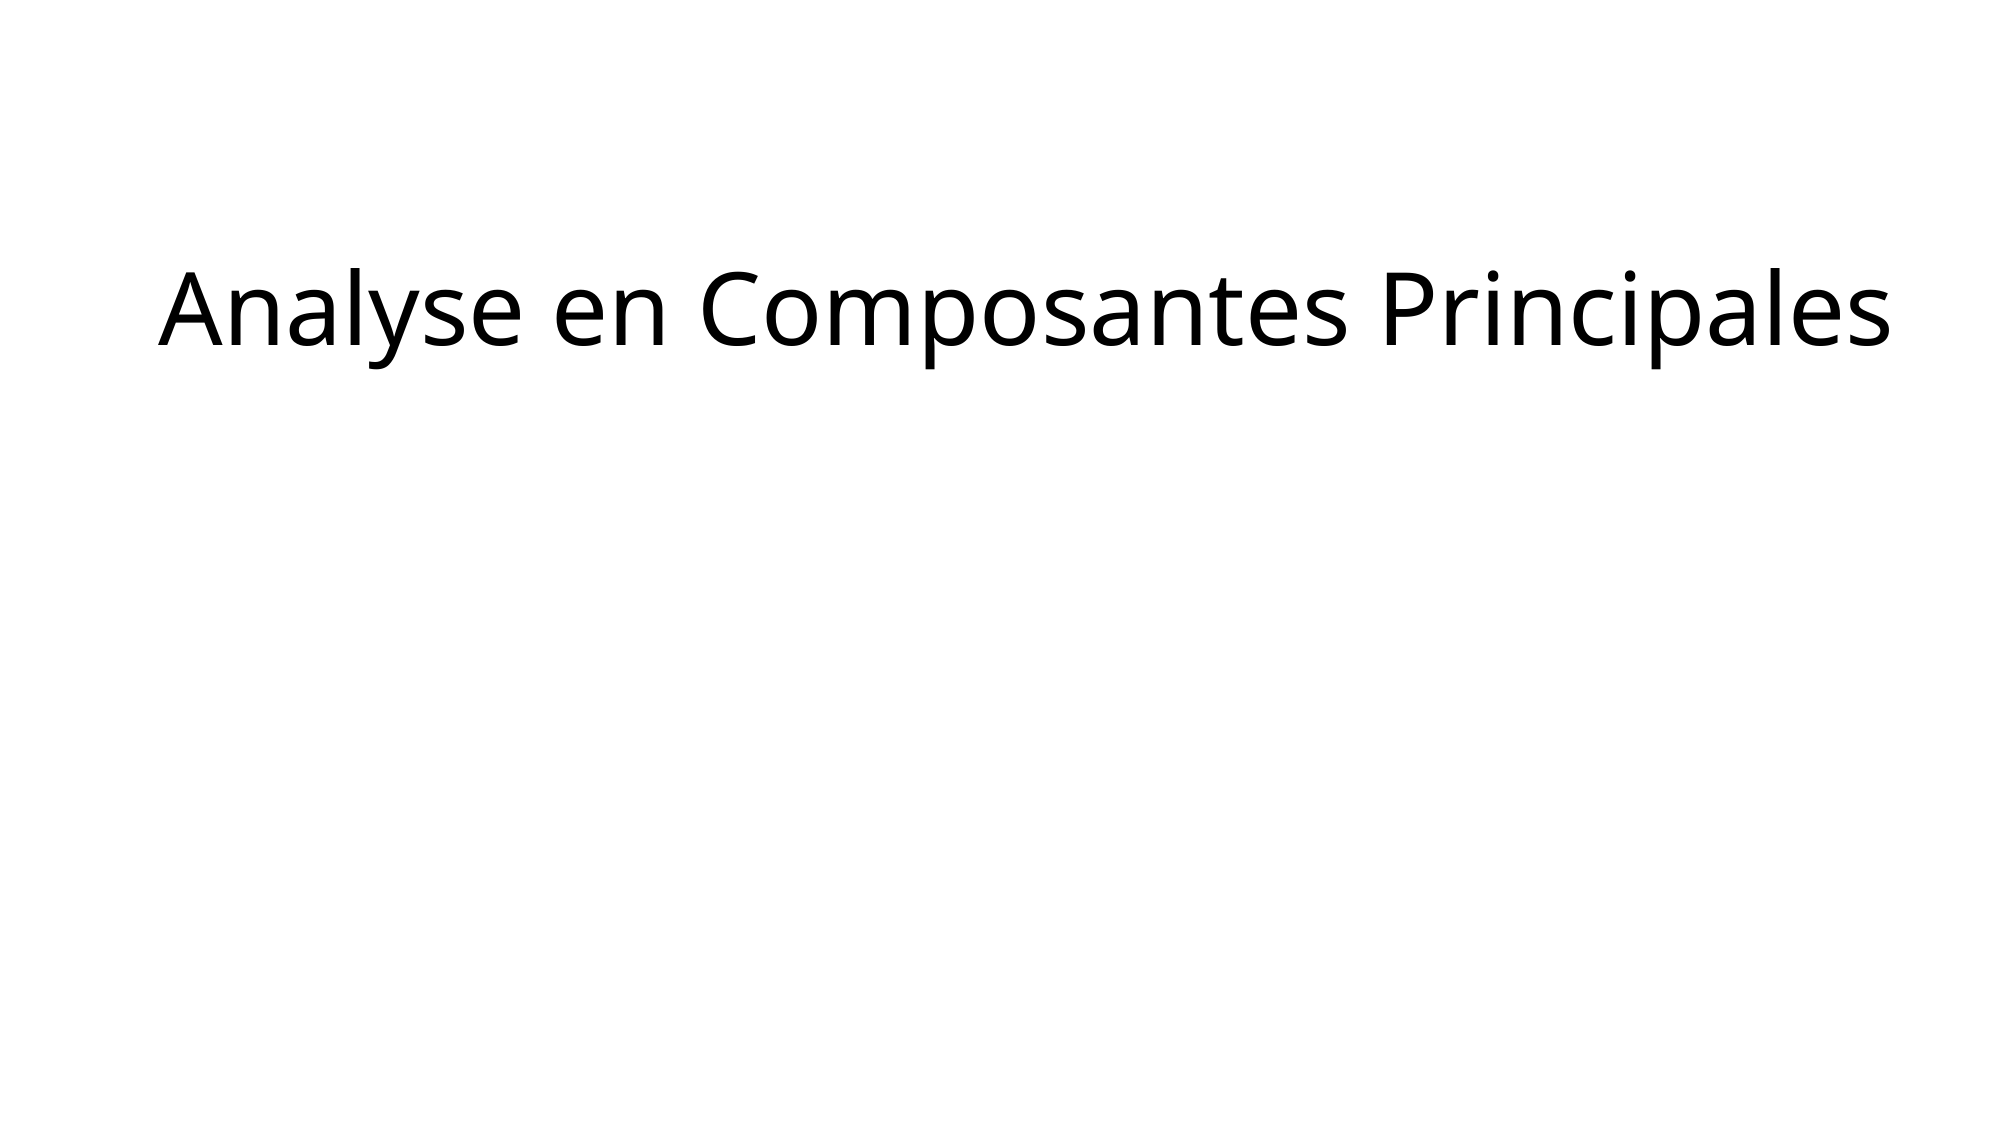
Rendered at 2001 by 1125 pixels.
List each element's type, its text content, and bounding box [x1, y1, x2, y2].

title Analyse en Composantes Principales [130, 221, 1922, 375]
